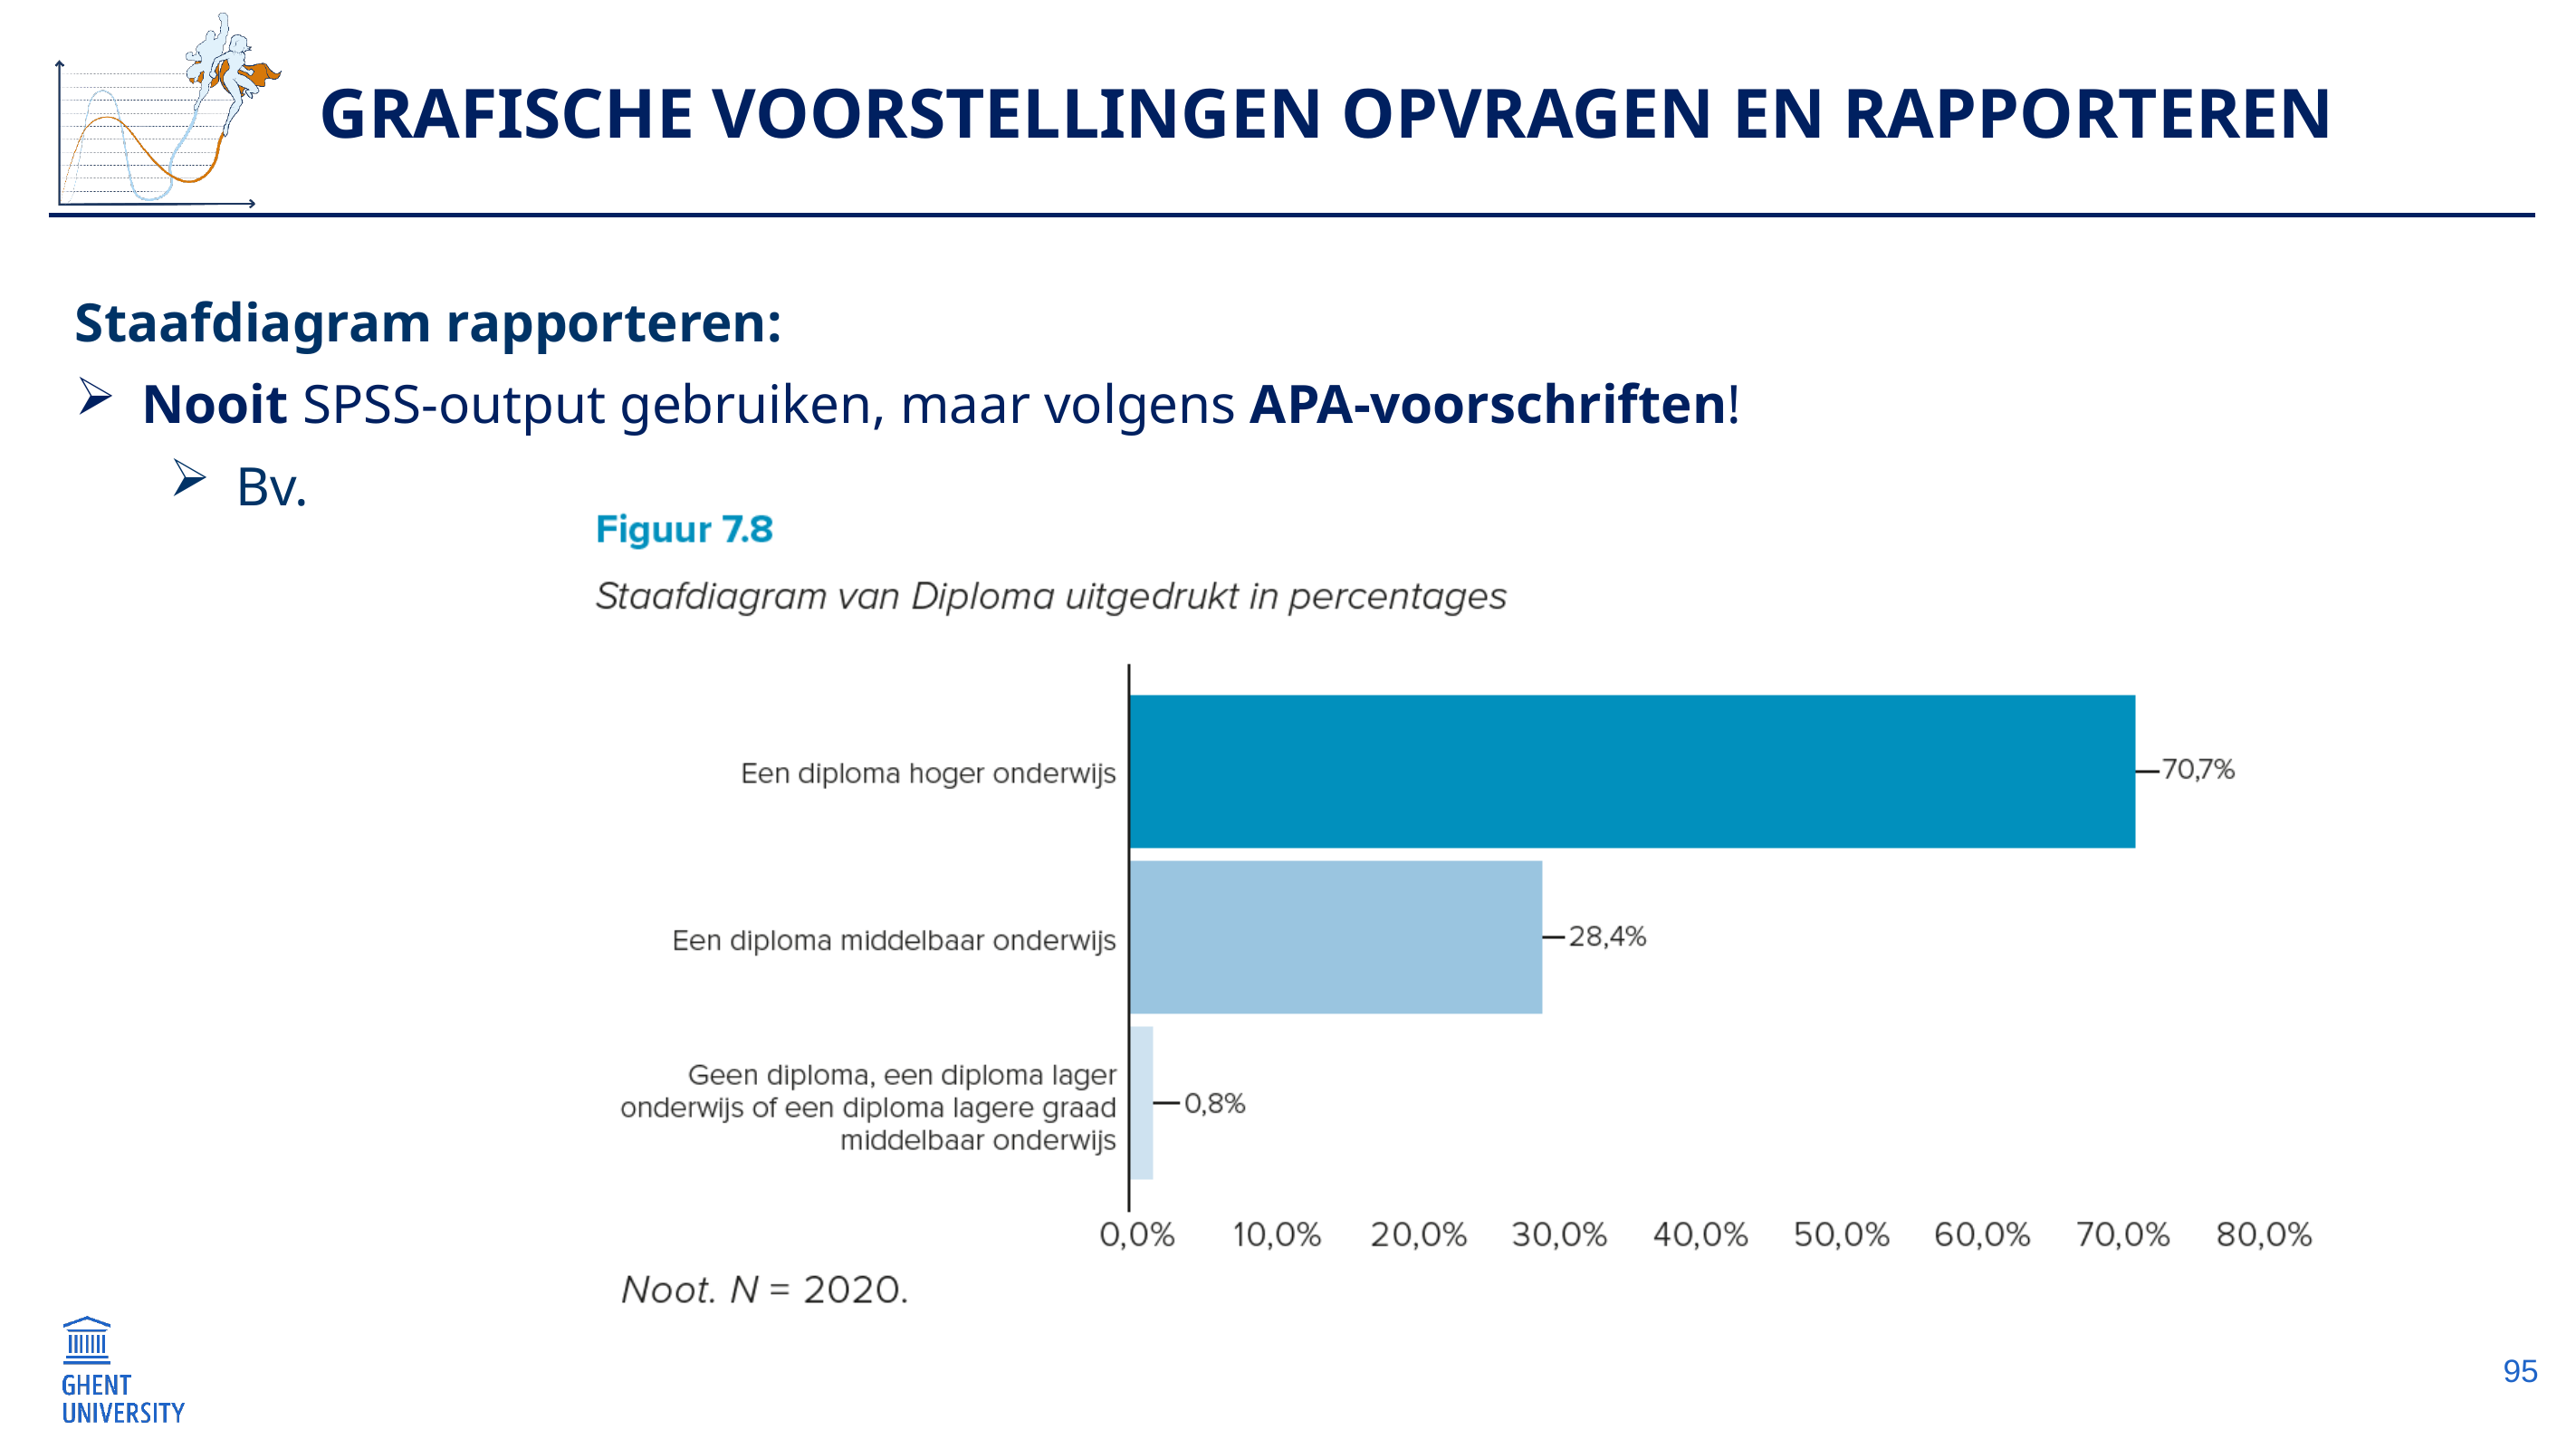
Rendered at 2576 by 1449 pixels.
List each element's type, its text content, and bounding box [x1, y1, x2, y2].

picture [579, 487, 2385, 1331]
list Staafdiagram rapporteren: Nooit SPSS-output gebruiken, maar volgens APA-voorschriften! Bv. [48, 269, 2553, 1290]
picture [5, 0, 306, 318]
slide_number 95 [2415, 1330, 2553, 1408]
title Grafische voorstellingen opvragen en rapporteren [305, 18, 2527, 159]
picture [62, 1290, 411, 1449]
